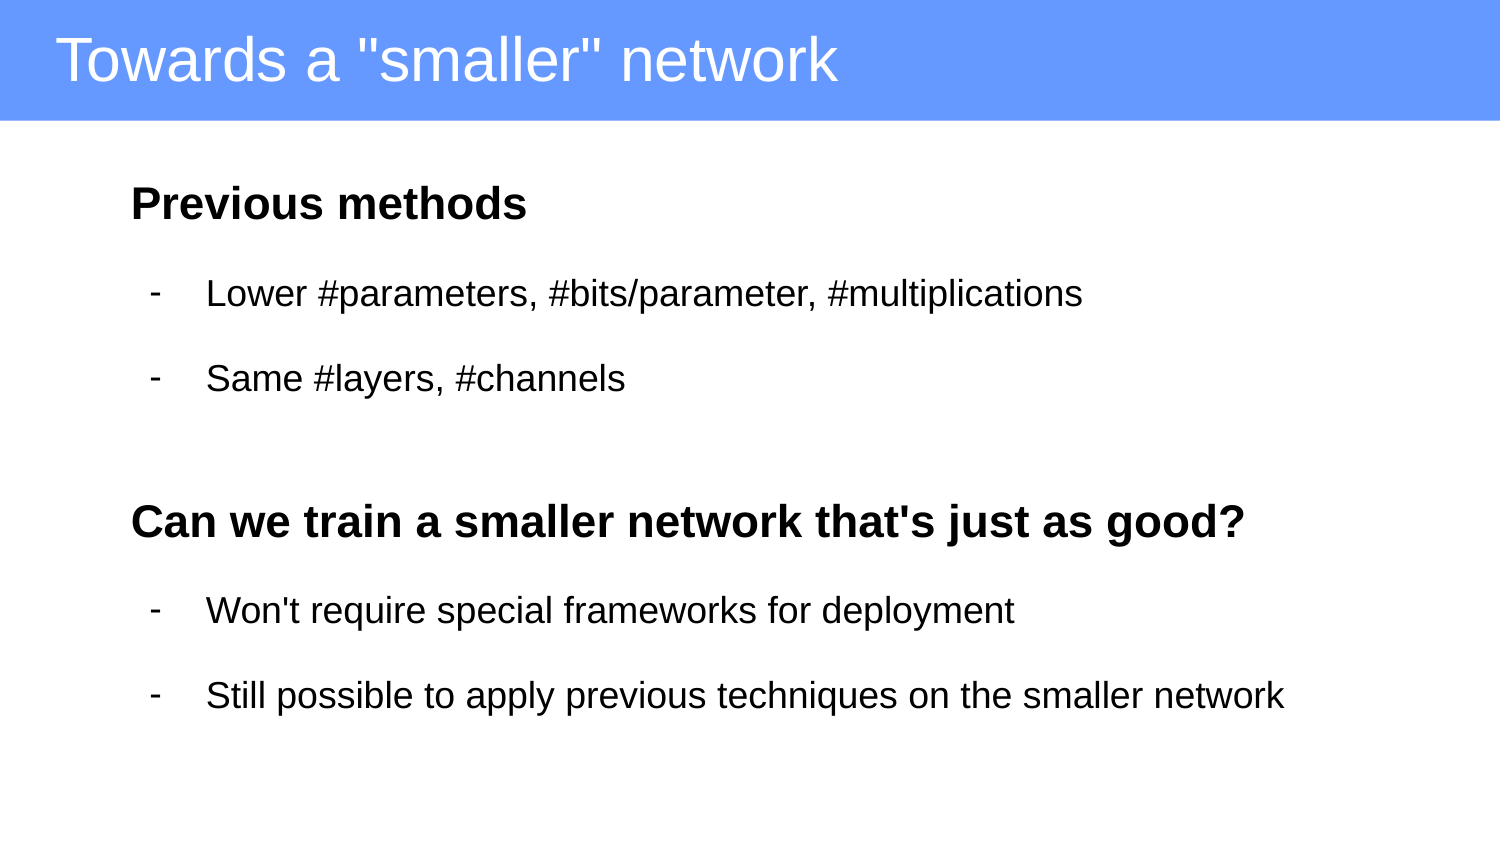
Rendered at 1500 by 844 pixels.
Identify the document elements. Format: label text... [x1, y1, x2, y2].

list Previous methods Lower #parameters, #bits/parameter, #multiplications Same #layers, #channels Can we train a smaller network that's just as good? Won't require special frameworks for deployment Still possible to apply previous techniques on the smaller network [40, 150, 1439, 777]
text_box Towards a "smaller" network [40, 4, 1439, 99]
text_box [0, 0, 1500, 121]
